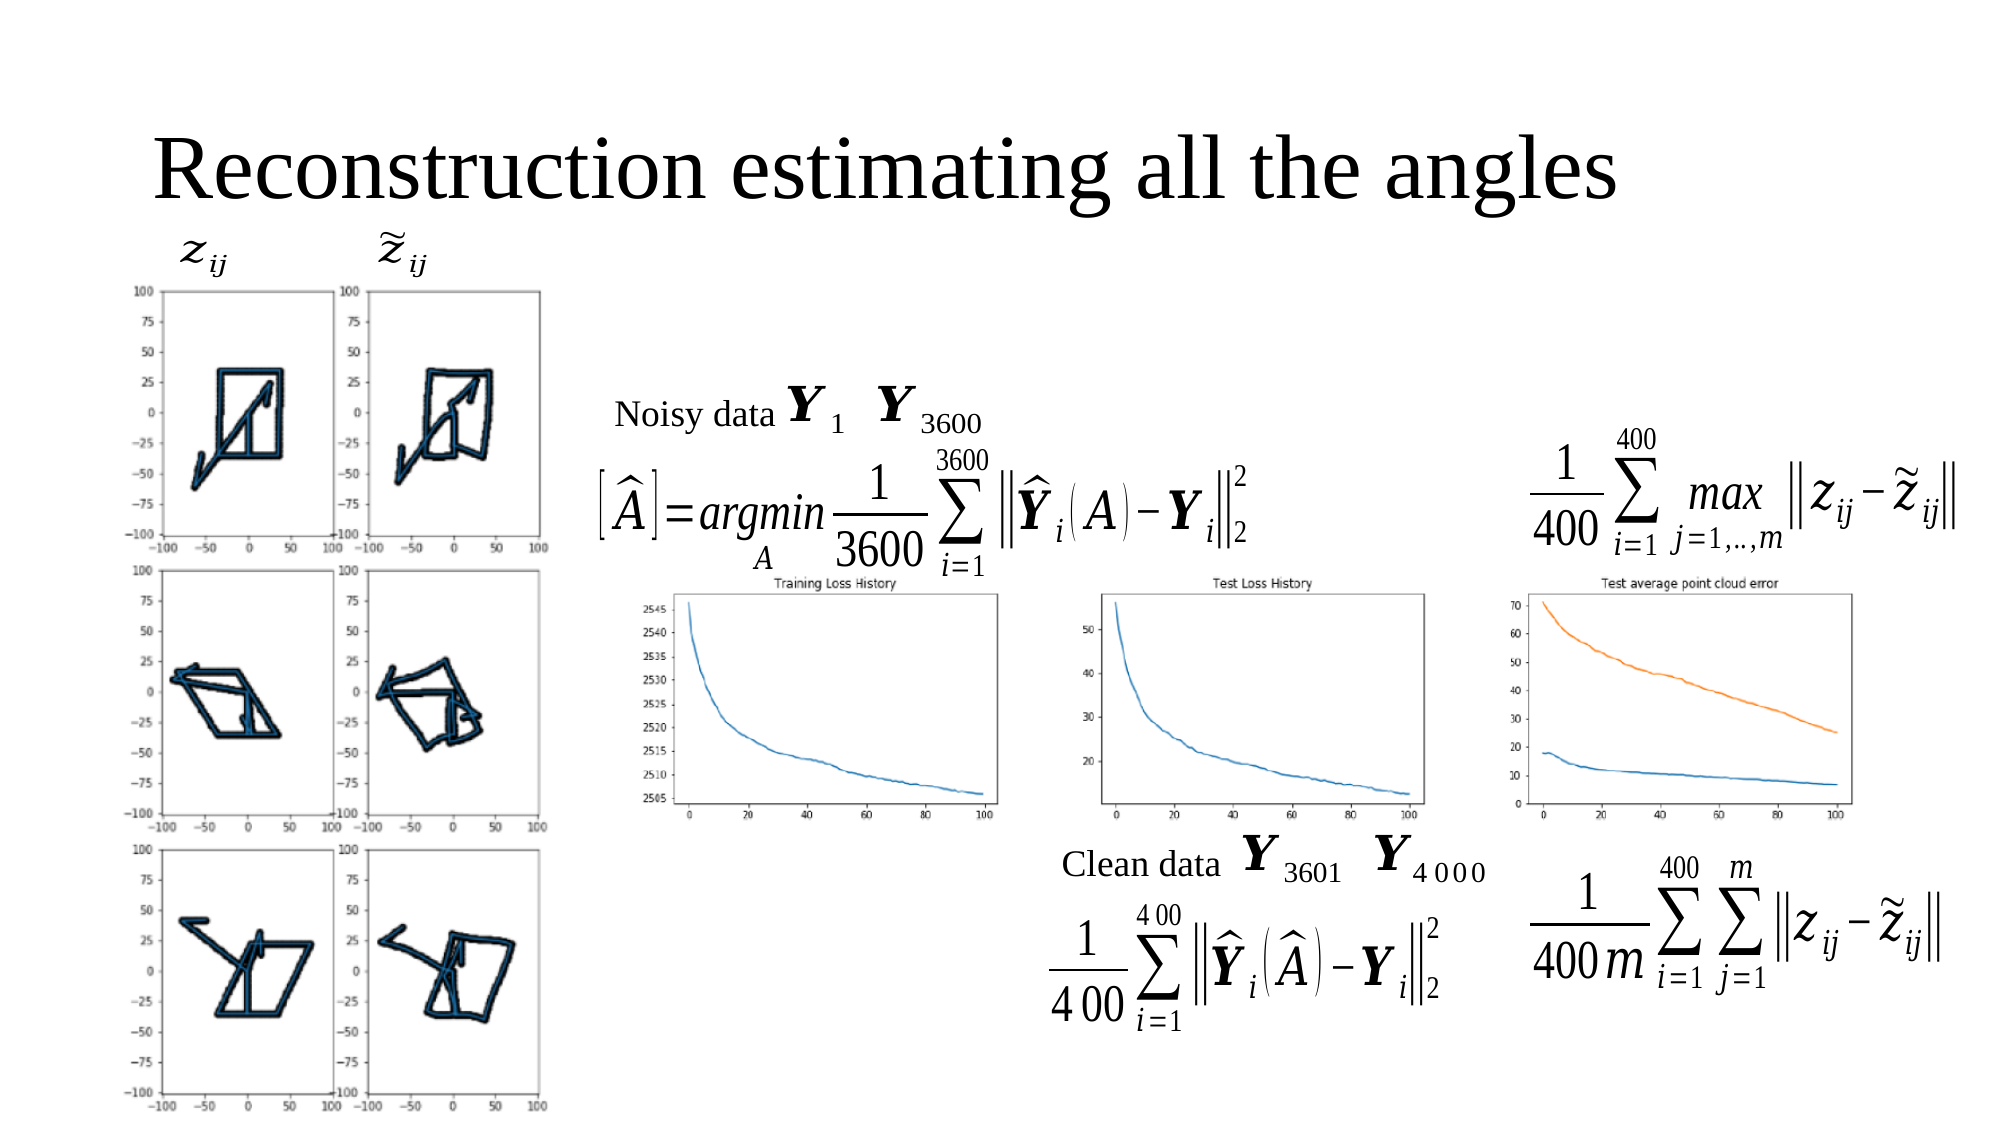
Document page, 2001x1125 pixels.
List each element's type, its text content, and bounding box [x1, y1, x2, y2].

title Reconstruction estimating all the angles [137, 59, 1863, 278]
picture [634, 569, 1861, 829]
text_box Noisy data [599, 381, 792, 442]
picture [121, 274, 558, 1125]
text_box Clean data [1046, 831, 1237, 892]
